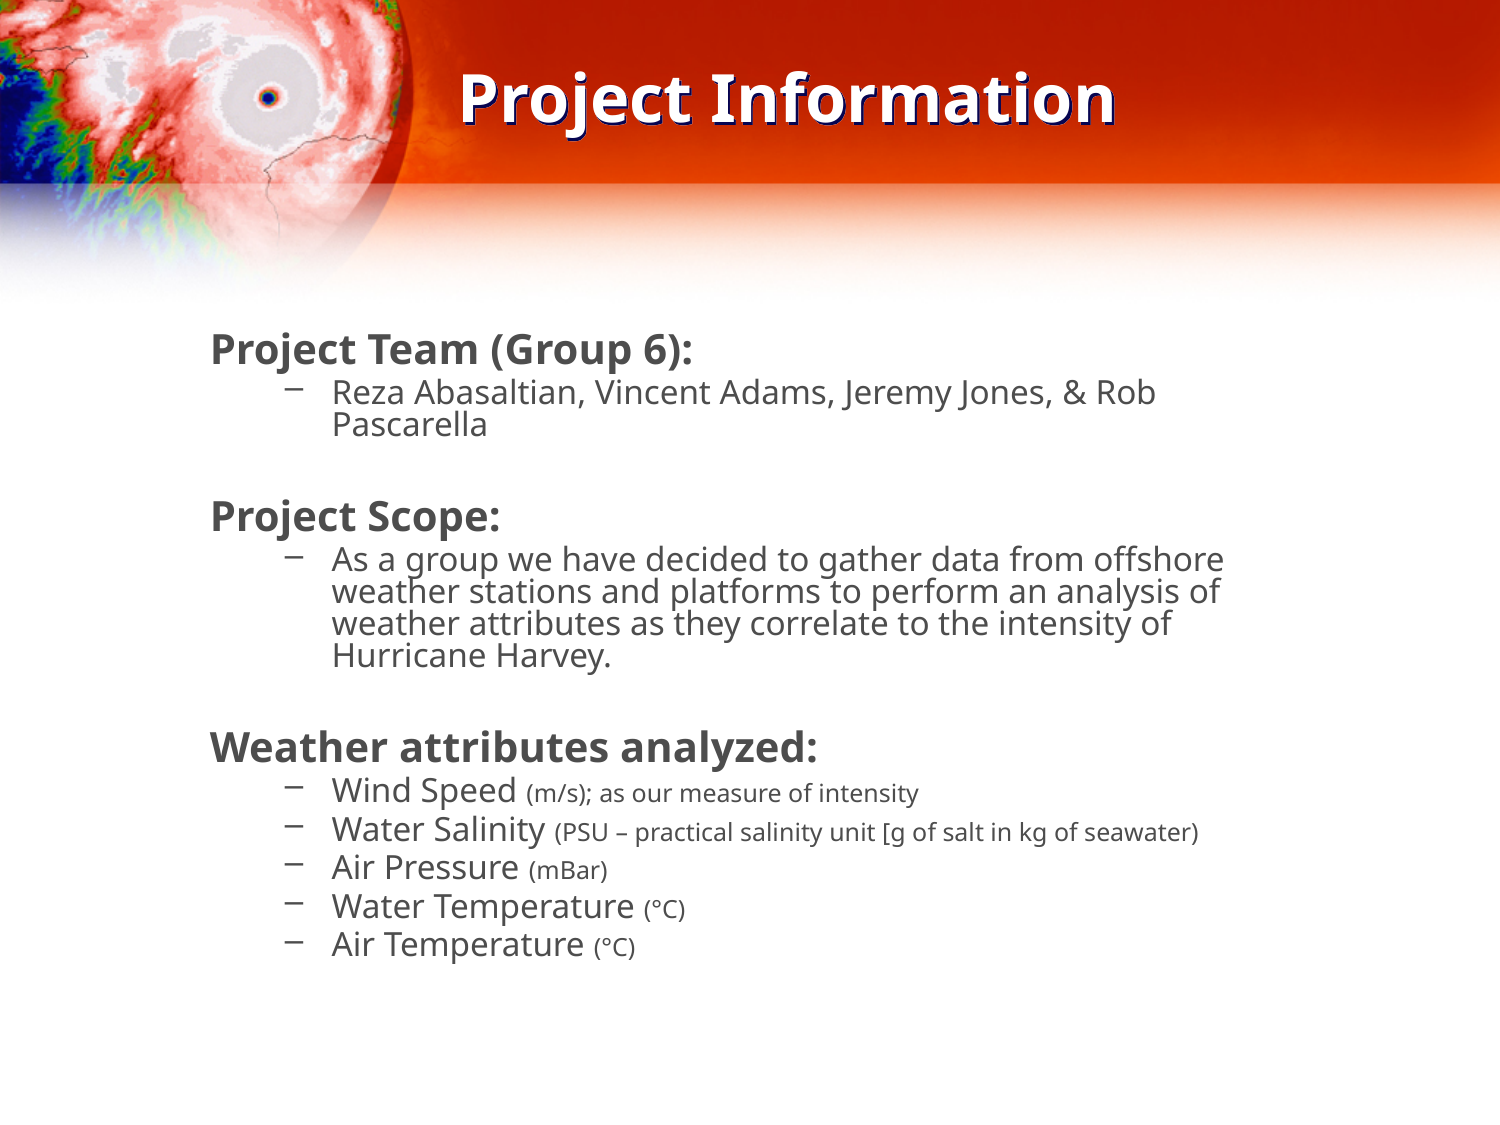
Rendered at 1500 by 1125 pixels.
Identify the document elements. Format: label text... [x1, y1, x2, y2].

title Project Information [442, 42, 1400, 150]
picture [0, 0, 1500, 1125]
list Project Team (Group 6): Reza Abasaltian, Vincent Adams, Jeremy Jones, & Rob Pascarella Project Scope: As a group we have decided to gather data from offshore weather stations and platforms to perform an analysis of weather attributes as they correlate to the intensity of Hurricane Harvey. Weather attributes analyzed: Wind Speed (m/s); as our measure of intensity Water Salinity (PSU – practical salinity unit [g of salt in kg of seawater) Air Pressure (mBar) Water Temperature (°C) Air Temperature (°C) [194, 324, 1306, 1058]
